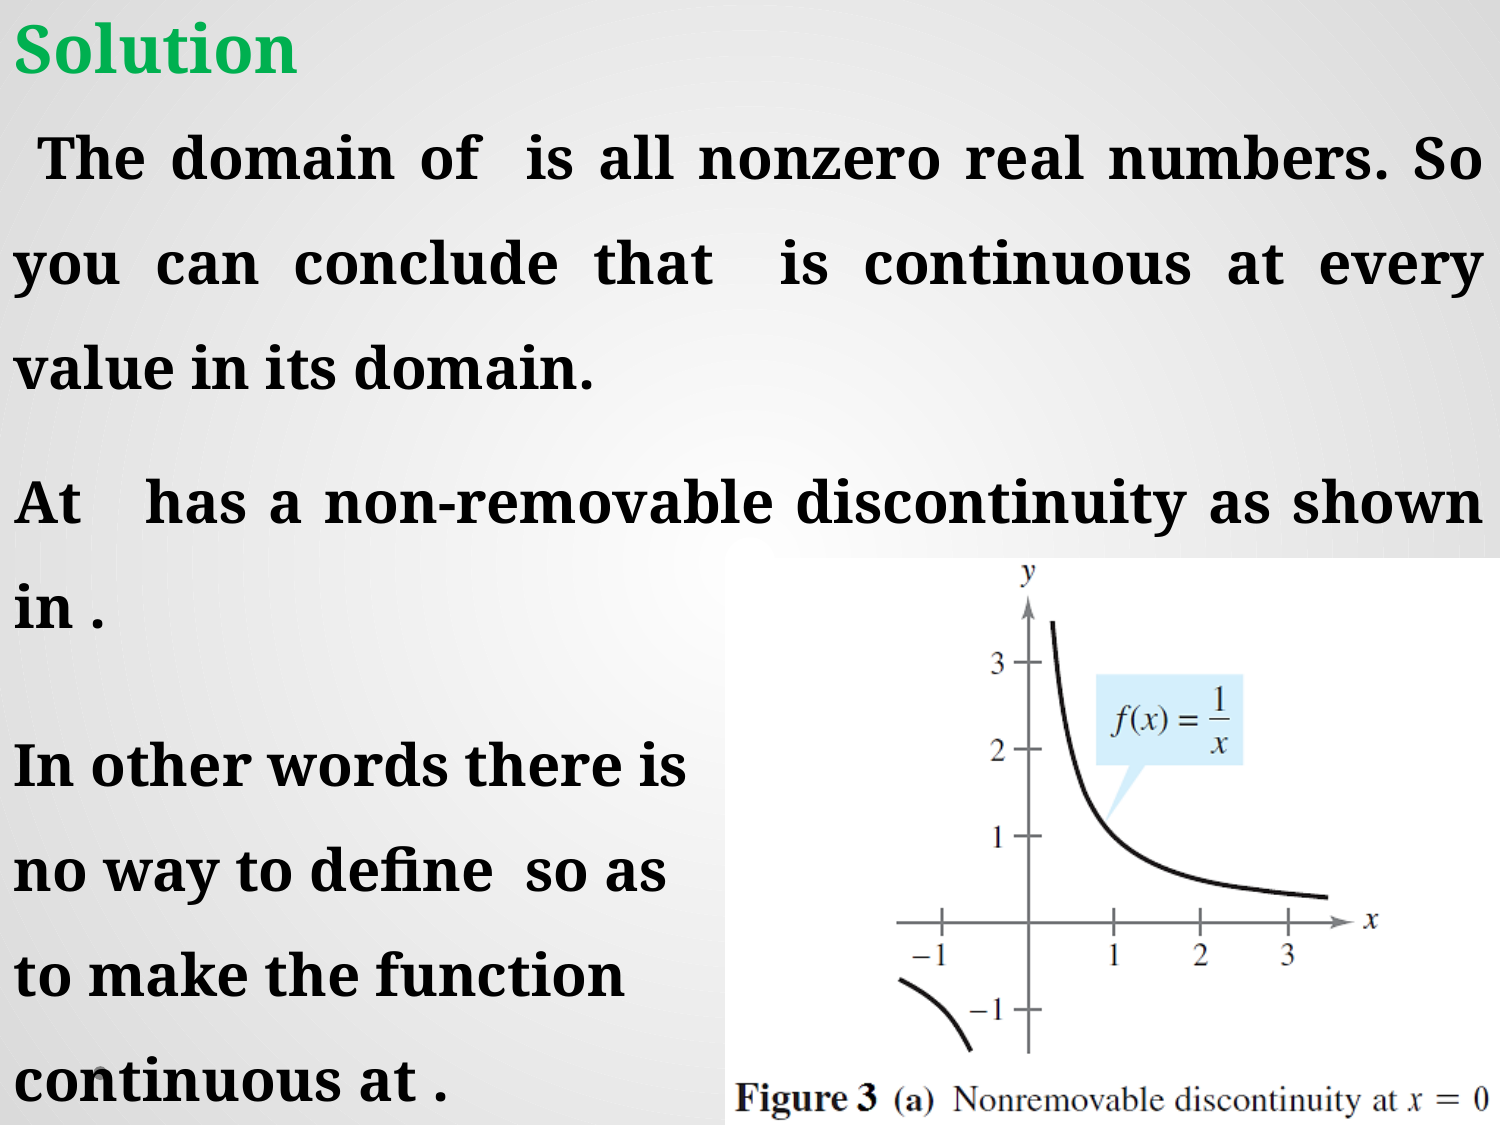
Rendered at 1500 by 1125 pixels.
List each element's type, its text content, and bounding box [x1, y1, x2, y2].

picture [724, 558, 1500, 1125]
text_box Solution [0, 0, 1500, 95]
